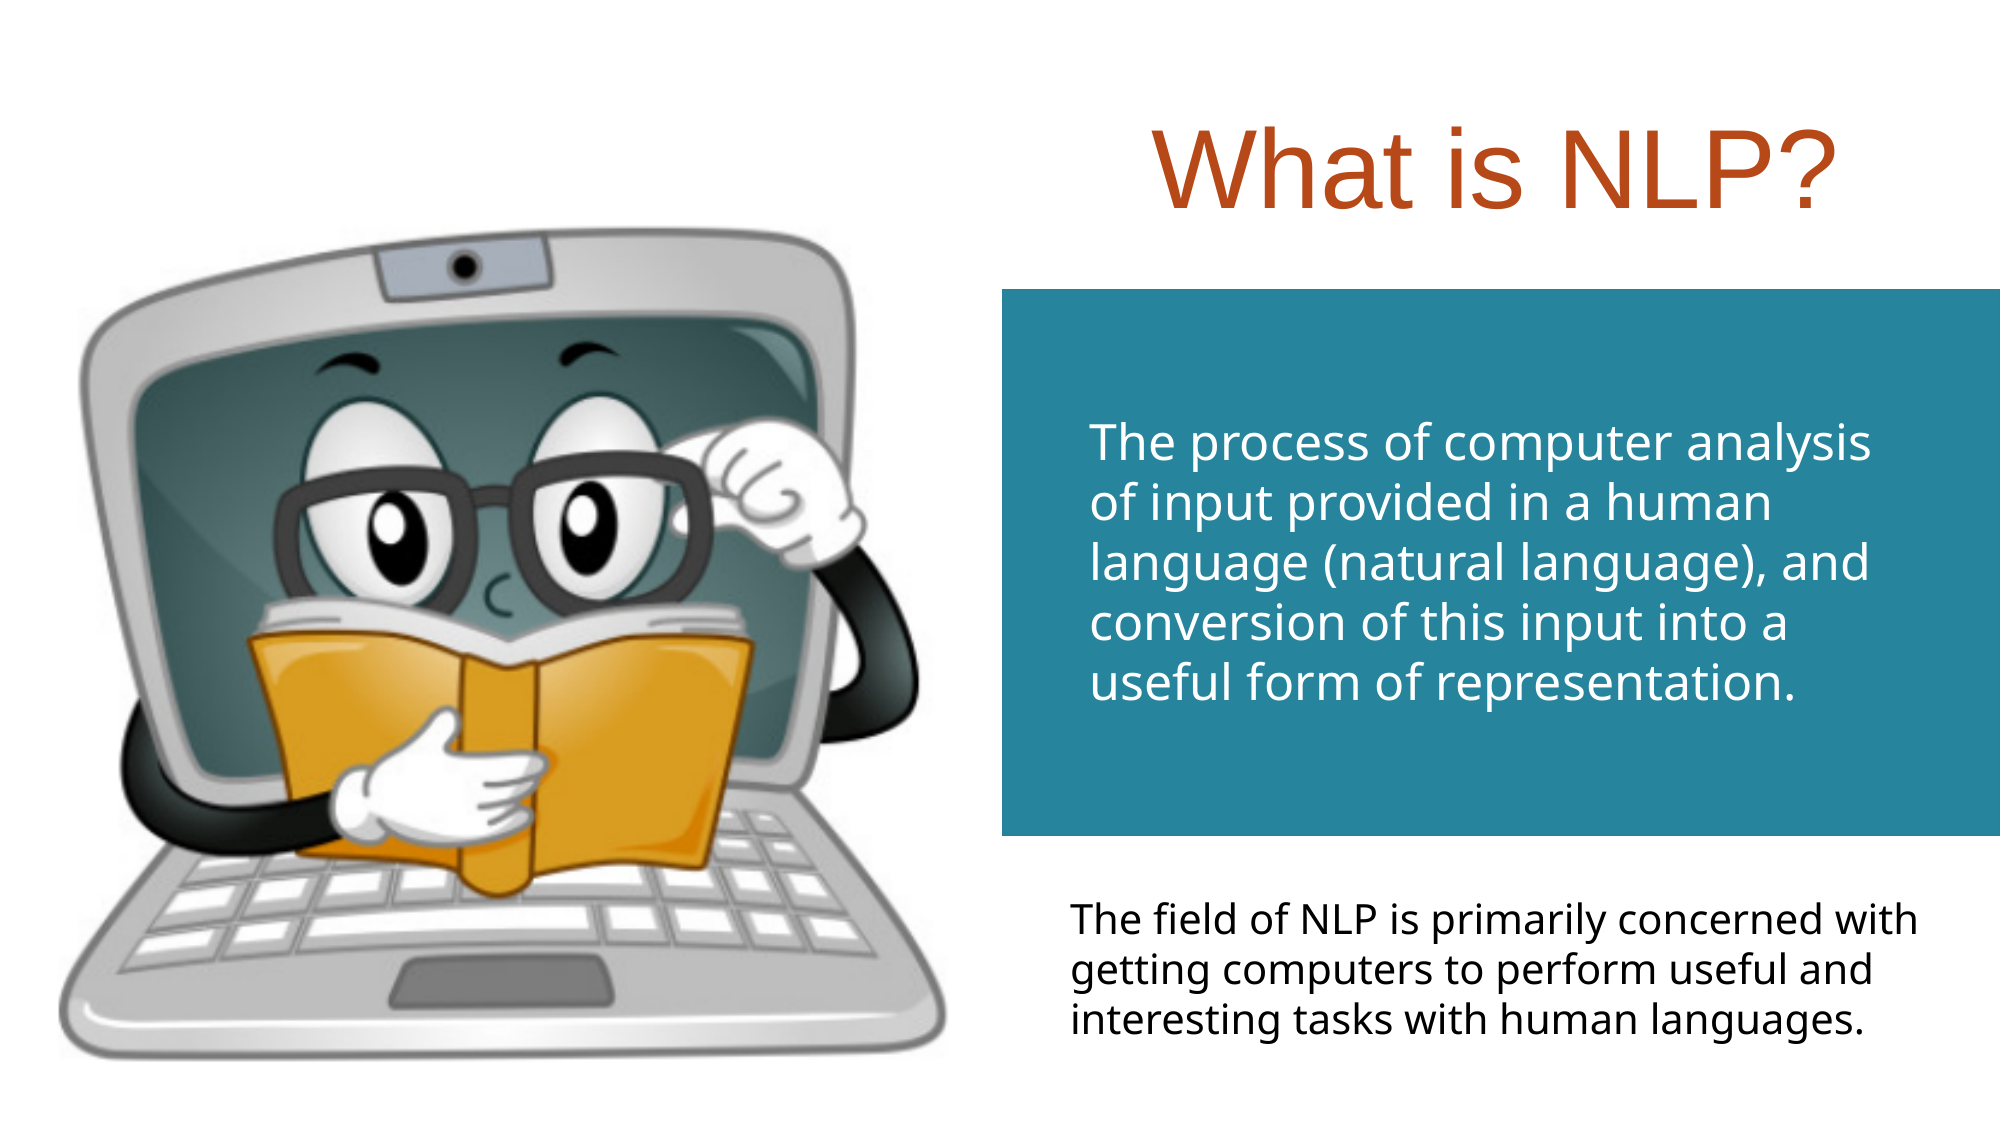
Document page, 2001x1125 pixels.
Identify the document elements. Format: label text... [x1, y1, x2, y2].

picture [0, 164, 1002, 1125]
text_box [1002, 289, 2000, 836]
text_box The process of computer analysis of input provided in a human language (natural language), and conversion of this input into a useful form of representation. [1074, 403, 1927, 779]
text_box What is NLP? [1044, 88, 1947, 239]
text_box The field of NLP is primarily concerned with getting computers to perform useful and interesting tasks with human languages. [1055, 885, 1947, 1050]
